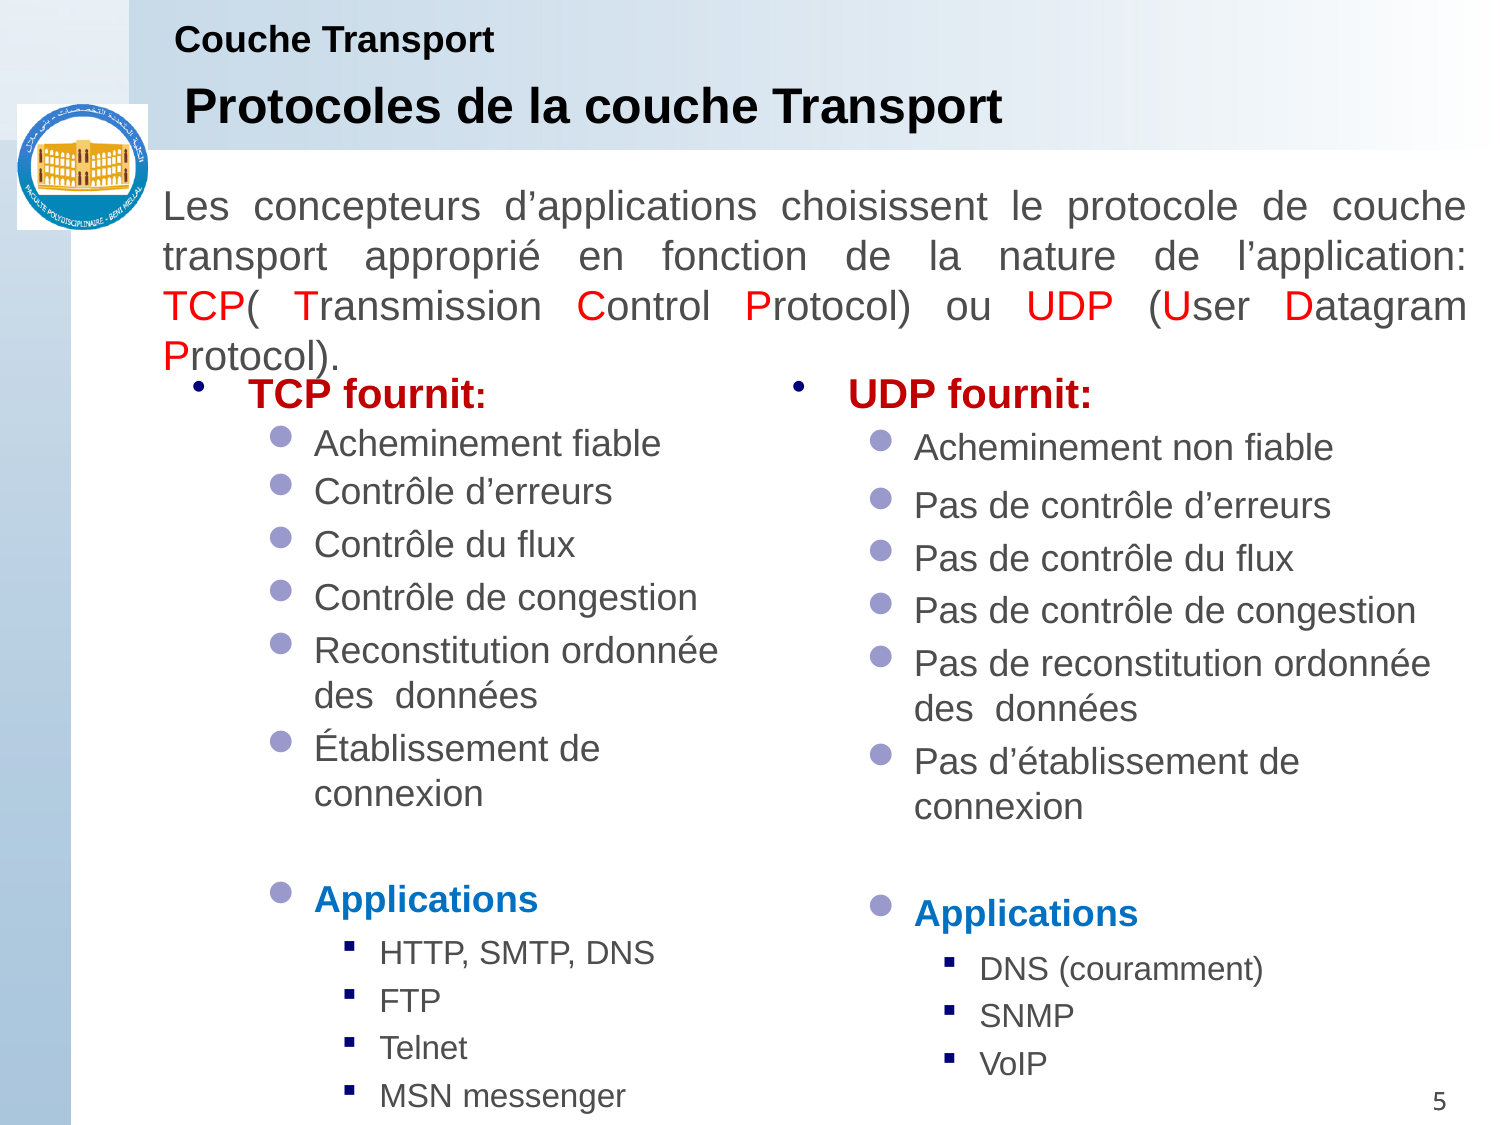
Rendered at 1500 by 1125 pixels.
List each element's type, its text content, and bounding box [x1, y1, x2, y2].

text_box Couche Transport [159, 7, 1500, 68]
picture [124, 199, 131, 207]
picture [27, 186, 33, 195]
picture [110, 208, 121, 218]
text_box UDP fournit: [789, 387, 1137, 417]
text_box HTTP, SMTP, DNS FTP Telnet MSN messenger [339, 935, 669, 1115]
text_box DNS (couramment) SNMP VoIP [939, 946, 1268, 1083]
text_box Protocoles de la couche Transport [169, 66, 1438, 141]
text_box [189, 366, 740, 927]
text_box Les concepteurs d’applications choisissent le protocole de couche transport approprié en fonction de la nature de l’application: TCP( Transmission Control Protocol) ou UDP (User Datagram Protocol). [147, 171, 1483, 387]
picture [0, 103, 148, 1125]
text_box Acheminement non fiable Pas de contrôle d’erreurs Pas de contrôle du flux Pas de contrôle de congestion Pas de reconstitution ordonnée des données Pas d’établissement de connexion Applications [864, 423, 1441, 934]
